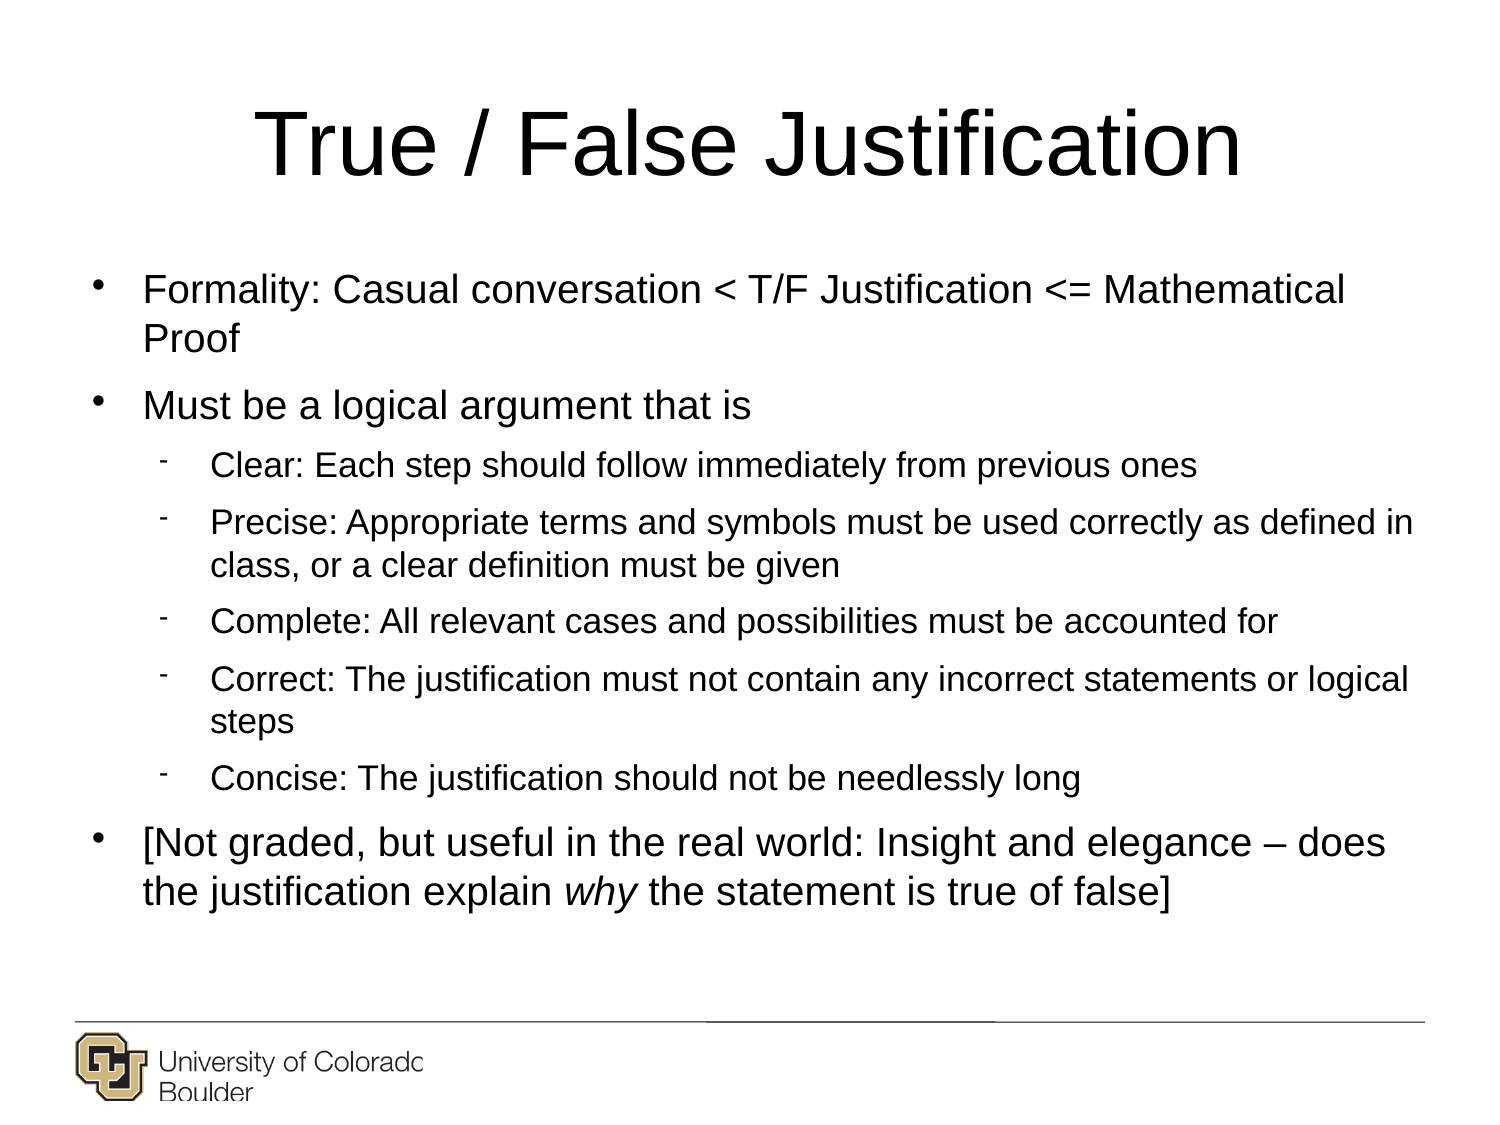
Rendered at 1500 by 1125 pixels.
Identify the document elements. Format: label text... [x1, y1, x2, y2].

title True / False Justification [75, 44, 1425, 233]
list Formality: Casual conversation < T/F Justification <= Mathematical Proof Must be a logical argument that is Clear: Each step should follow immediately from previous ones Precise: Appropriate terms and symbols must be used correctly as defined in class, or a clear definition must be given Complete: All relevant cases and possibilities must be accounted for Correct: The justification must not contain any incorrect statements or logical steps Concise: The justification should not be needlessly long [Not graded, but useful in the real world: Insight and elegance – does the justification explain why the statement is true of false] [75, 263, 1425, 916]
